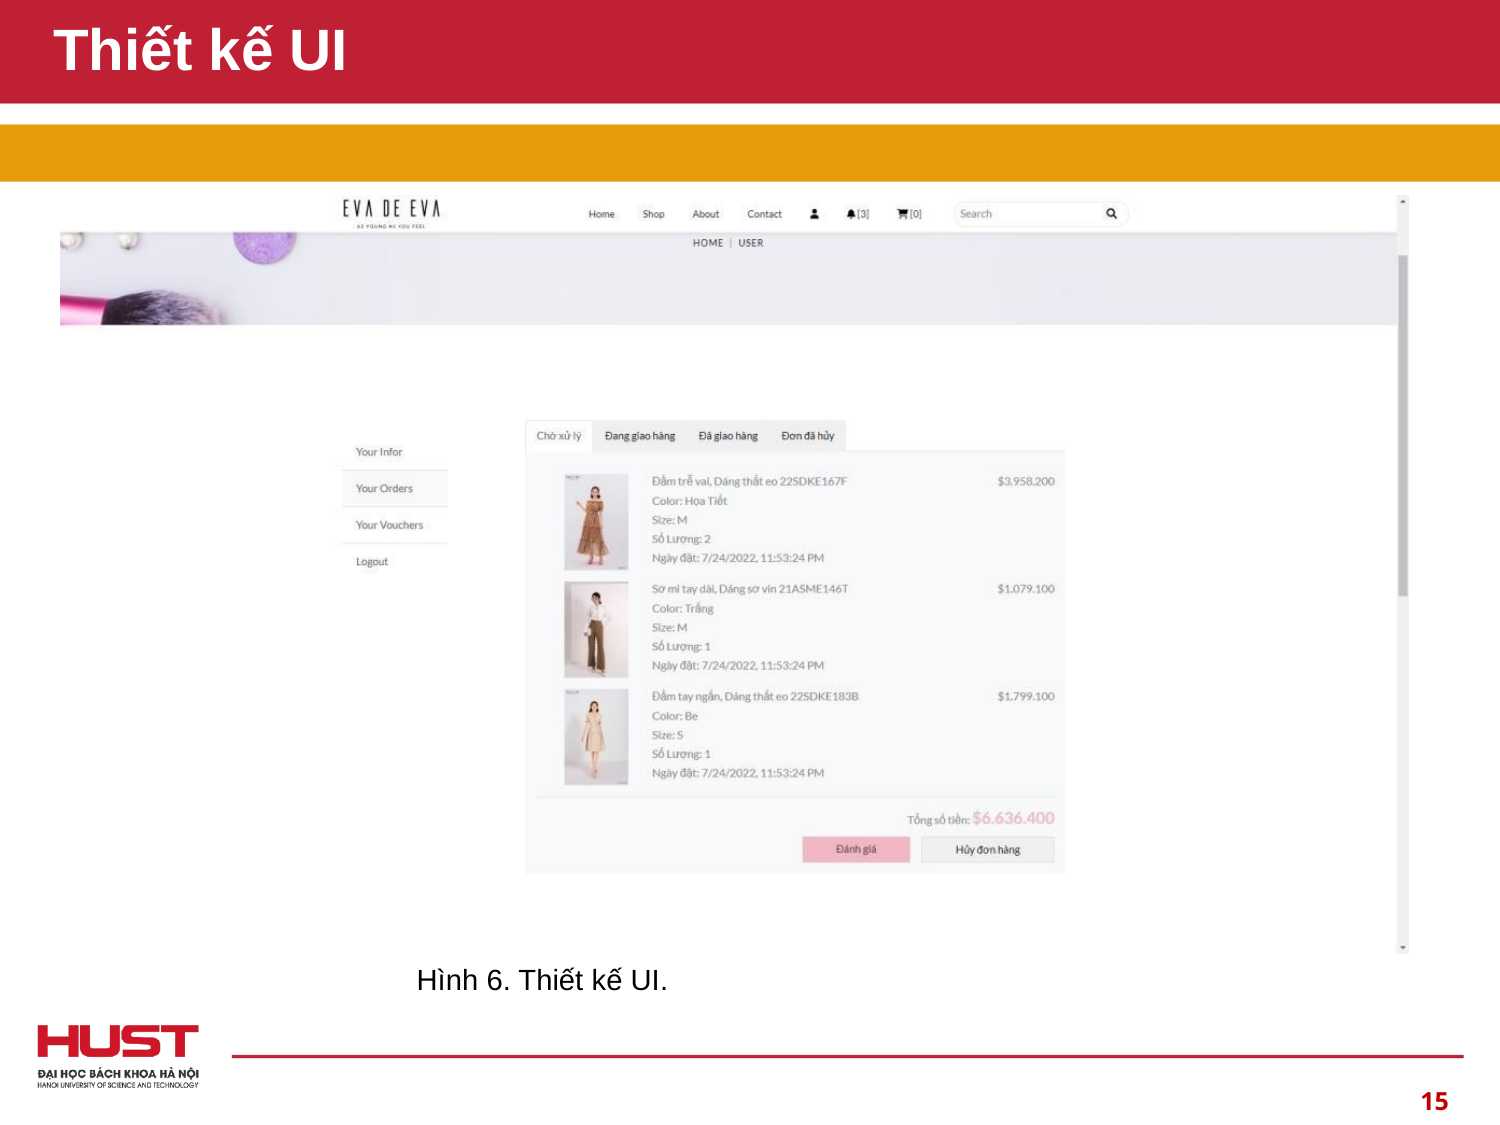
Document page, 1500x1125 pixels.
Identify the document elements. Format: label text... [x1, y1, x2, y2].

slide_number 15 [1126, 1078, 1464, 1125]
picture [0, 0, 1500, 1125]
title Thiết kế UI [38, 12, 1462, 87]
text_box Hình 6. Thiết kế UI. [401, 963, 1263, 1004]
